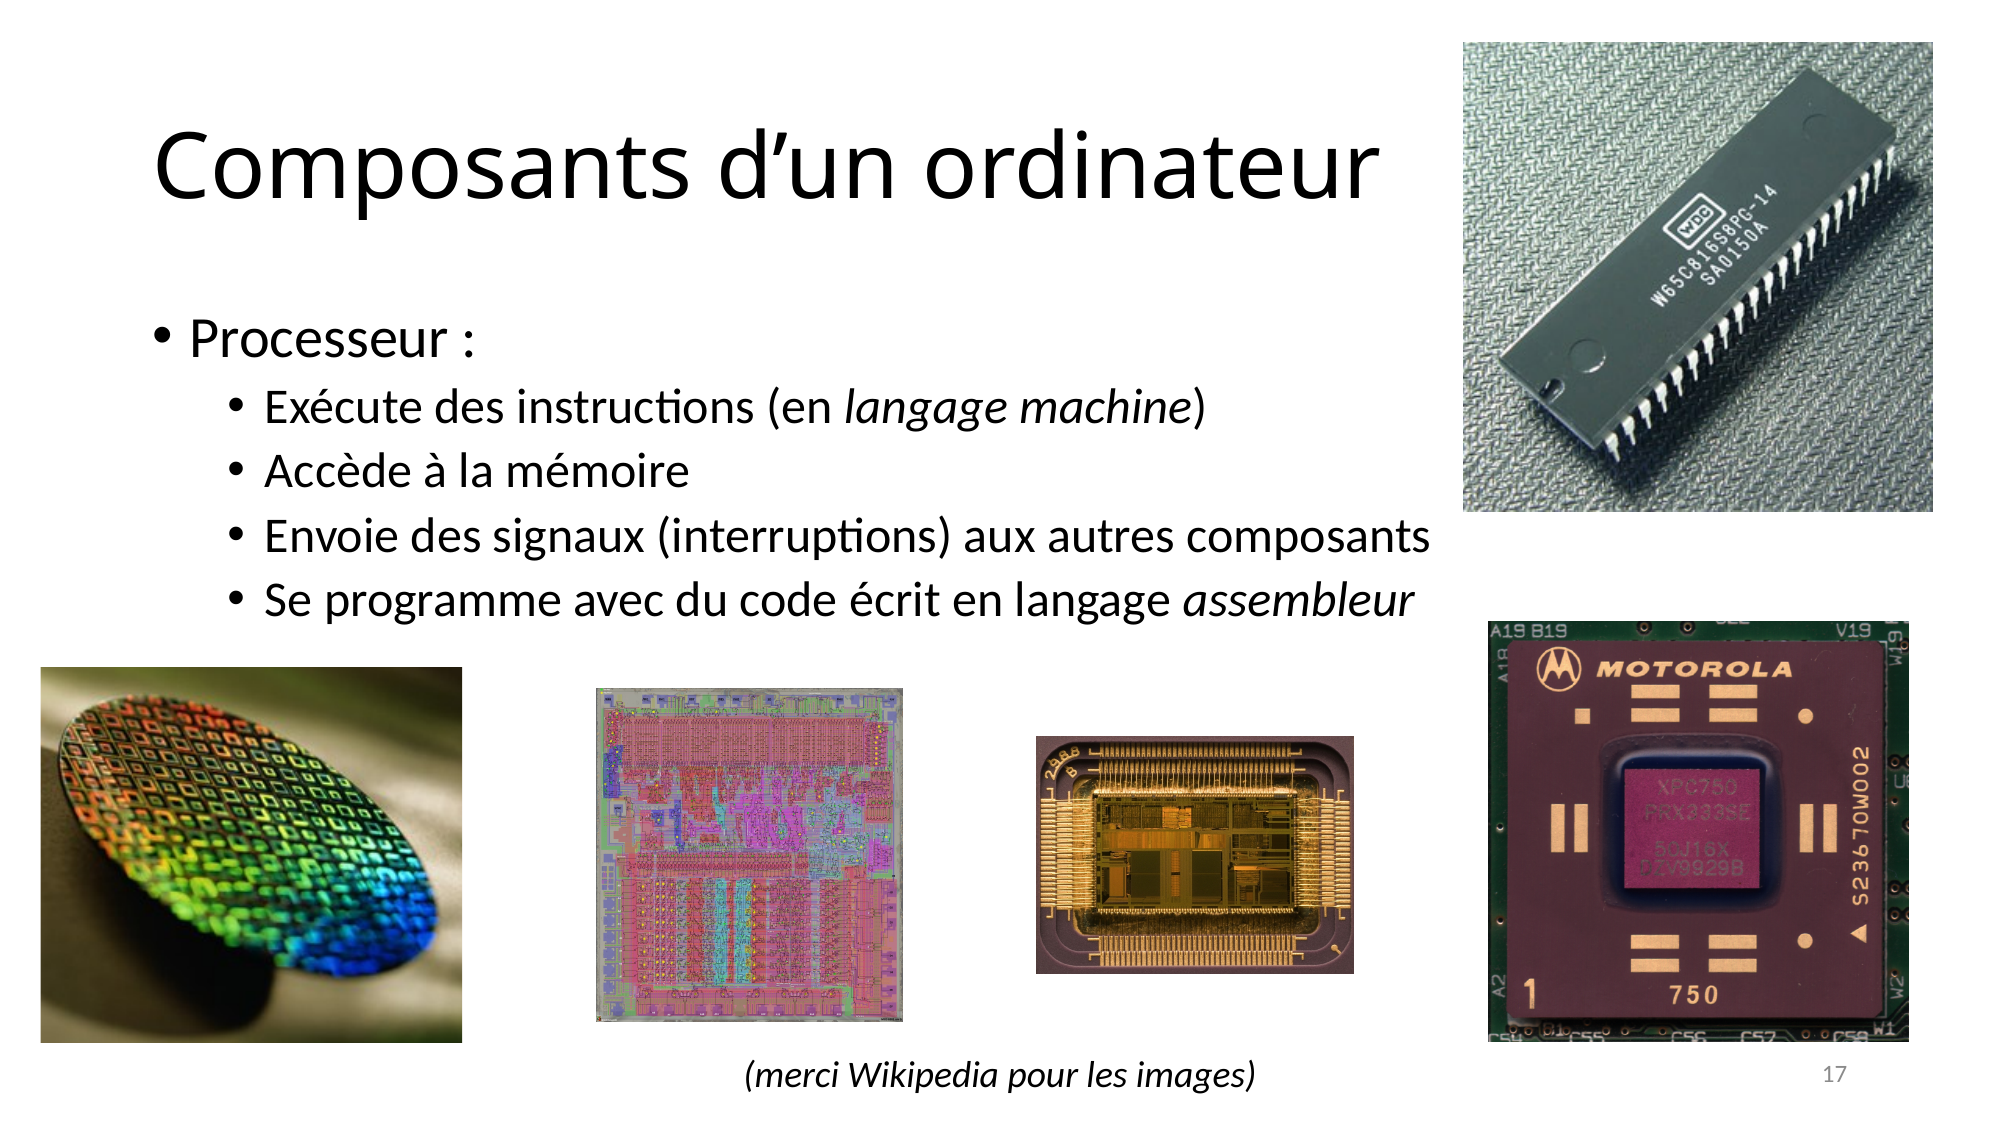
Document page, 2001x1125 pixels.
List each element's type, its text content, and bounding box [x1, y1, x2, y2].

list Processeur : Exécute des instructions (en langage machine) Accède à la mémoire Envoie des signaux (interruptions) aux autres composants Se programme avec du code écrit en langage assembleur [137, 299, 1863, 1014]
picture [1036, 736, 1354, 974]
picture [596, 688, 903, 1023]
picture [1487, 621, 1909, 1042]
text_box (merci Wikipedia pour les images) [544, 1042, 1456, 1103]
title Composants d’un ordinateur [137, 59, 1463, 278]
picture [1463, 42, 1933, 512]
picture [40, 667, 463, 1043]
slide_number 17 [1456, 1042, 1863, 1103]
